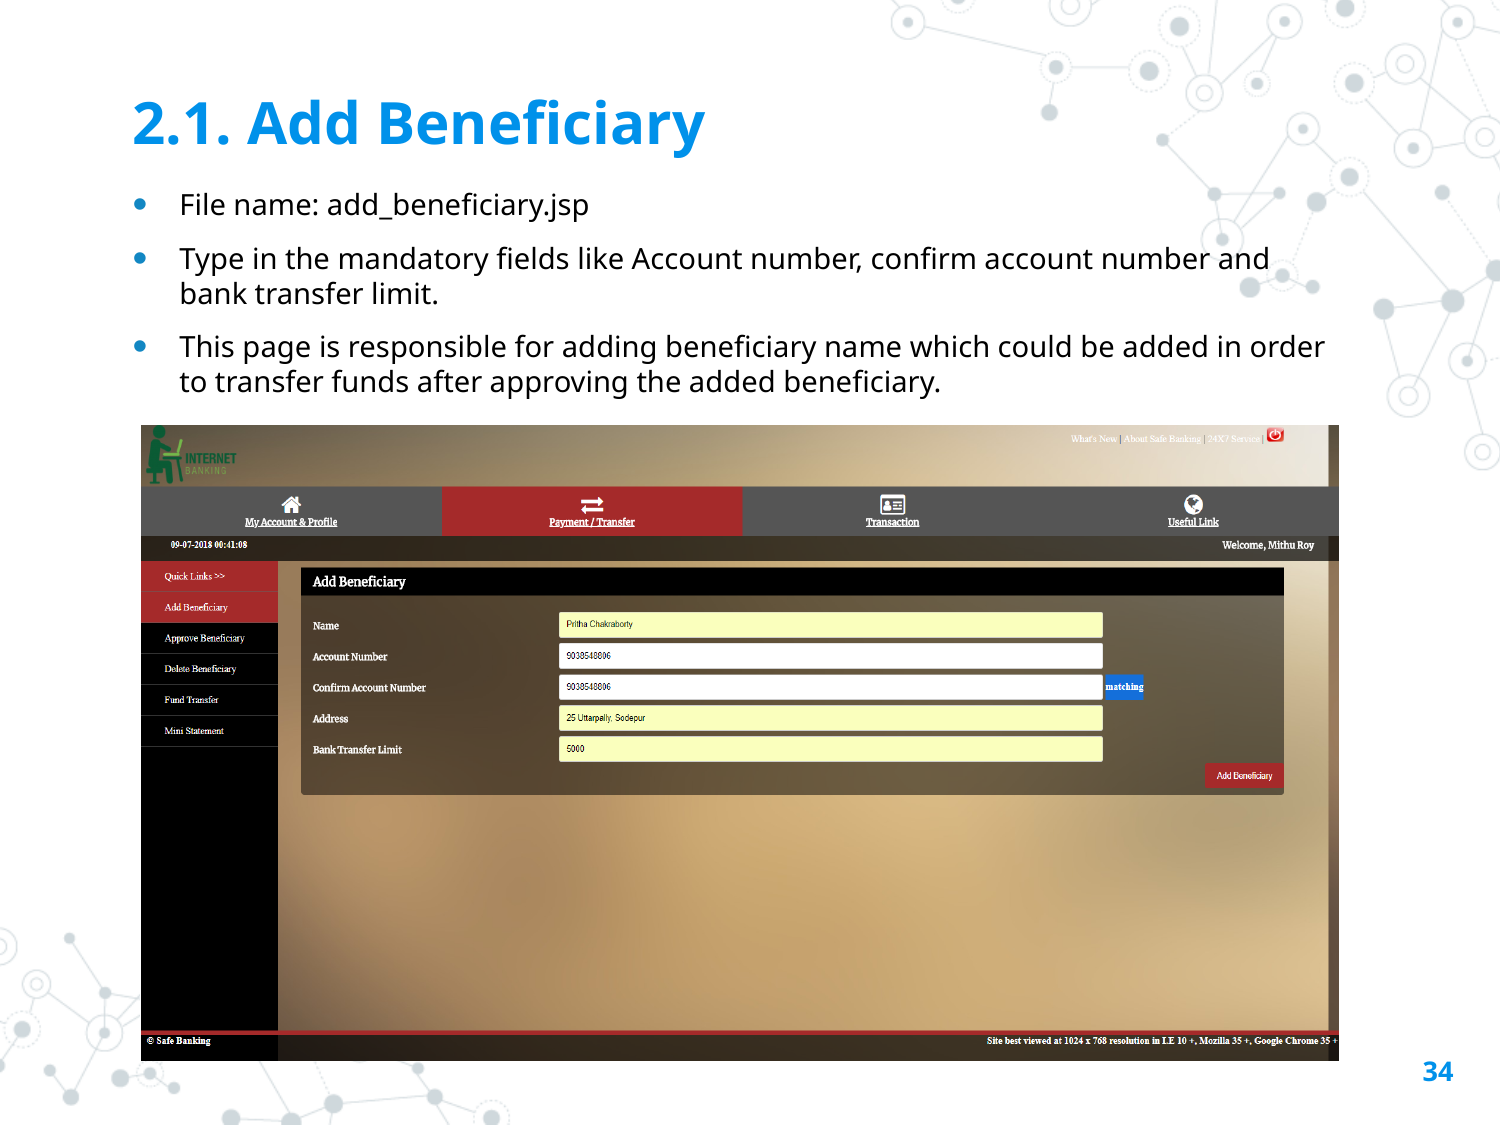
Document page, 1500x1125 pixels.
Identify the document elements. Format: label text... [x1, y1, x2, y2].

list File name: add_beneficiary.jsp Type in the mandatory fields like Account number, confirm account number and bank transfer limit. This page is responsible for adding beneficiary name which could be added in order to transfer funds after approving the added beneficiary. [117, 171, 1360, 954]
slide_number 34 [1378, 1038, 1469, 1125]
title 2.1. Add Beneficiary [117, 18, 1360, 171]
picture [0, 0, 1500, 1125]
